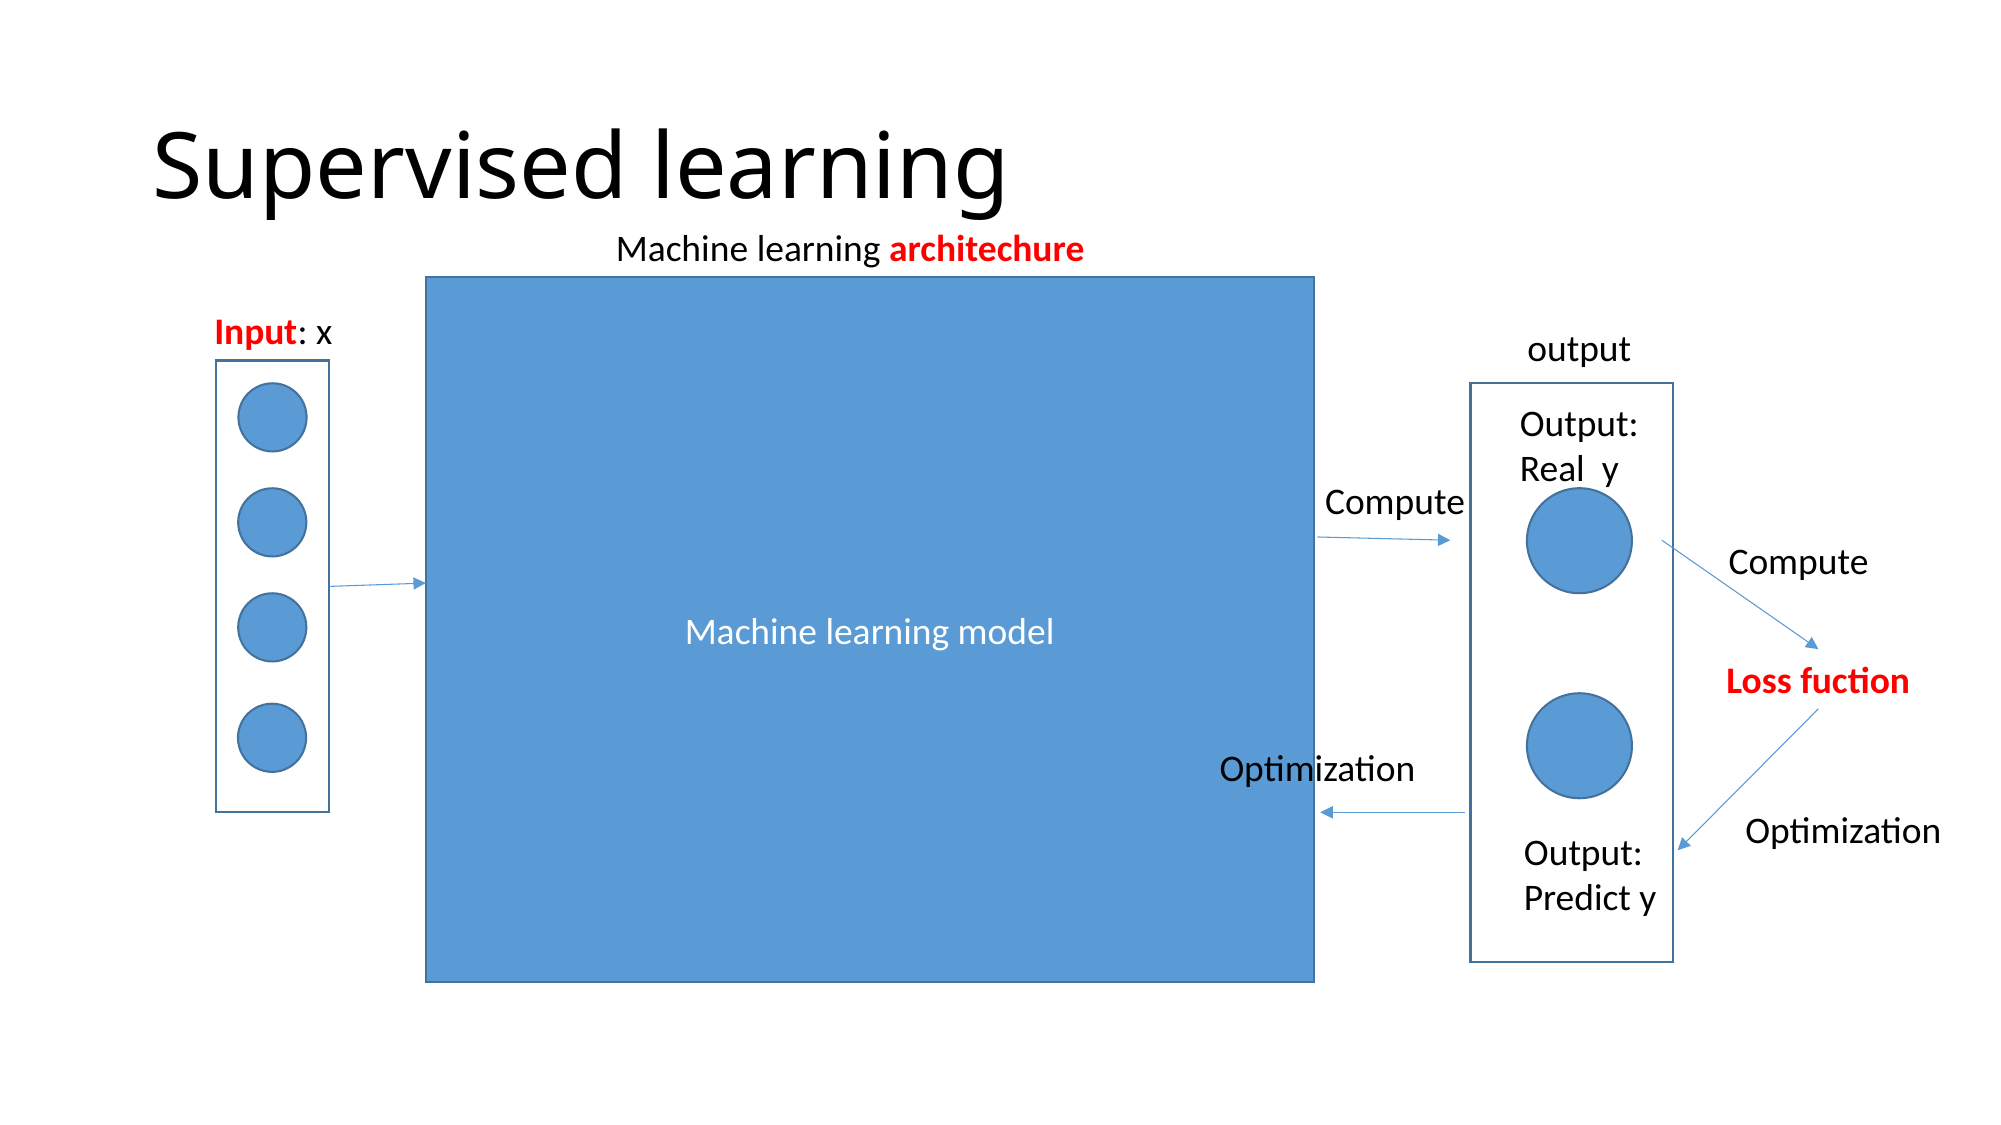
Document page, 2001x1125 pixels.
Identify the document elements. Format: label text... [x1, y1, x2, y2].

text_box Compute [1713, 529, 1884, 590]
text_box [1317, 536, 1451, 541]
text_box Loss fuction [1711, 649, 1926, 709]
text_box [1661, 540, 1819, 650]
text_box Machine learning architechure [601, 216, 1100, 277]
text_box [1677, 709, 1819, 851]
text_box [215, 359, 330, 813]
text_box [1469, 382, 1674, 963]
text_box Compute [1310, 469, 1481, 529]
text_box Input: x [199, 299, 348, 360]
text_box Optimization [1204, 736, 1431, 797]
text_box Optimization [1730, 798, 1957, 858]
text_box output [1512, 316, 1647, 377]
title Supervised learning [137, 59, 1863, 278]
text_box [329, 583, 426, 587]
text_box Machine learning model [425, 276, 1315, 983]
